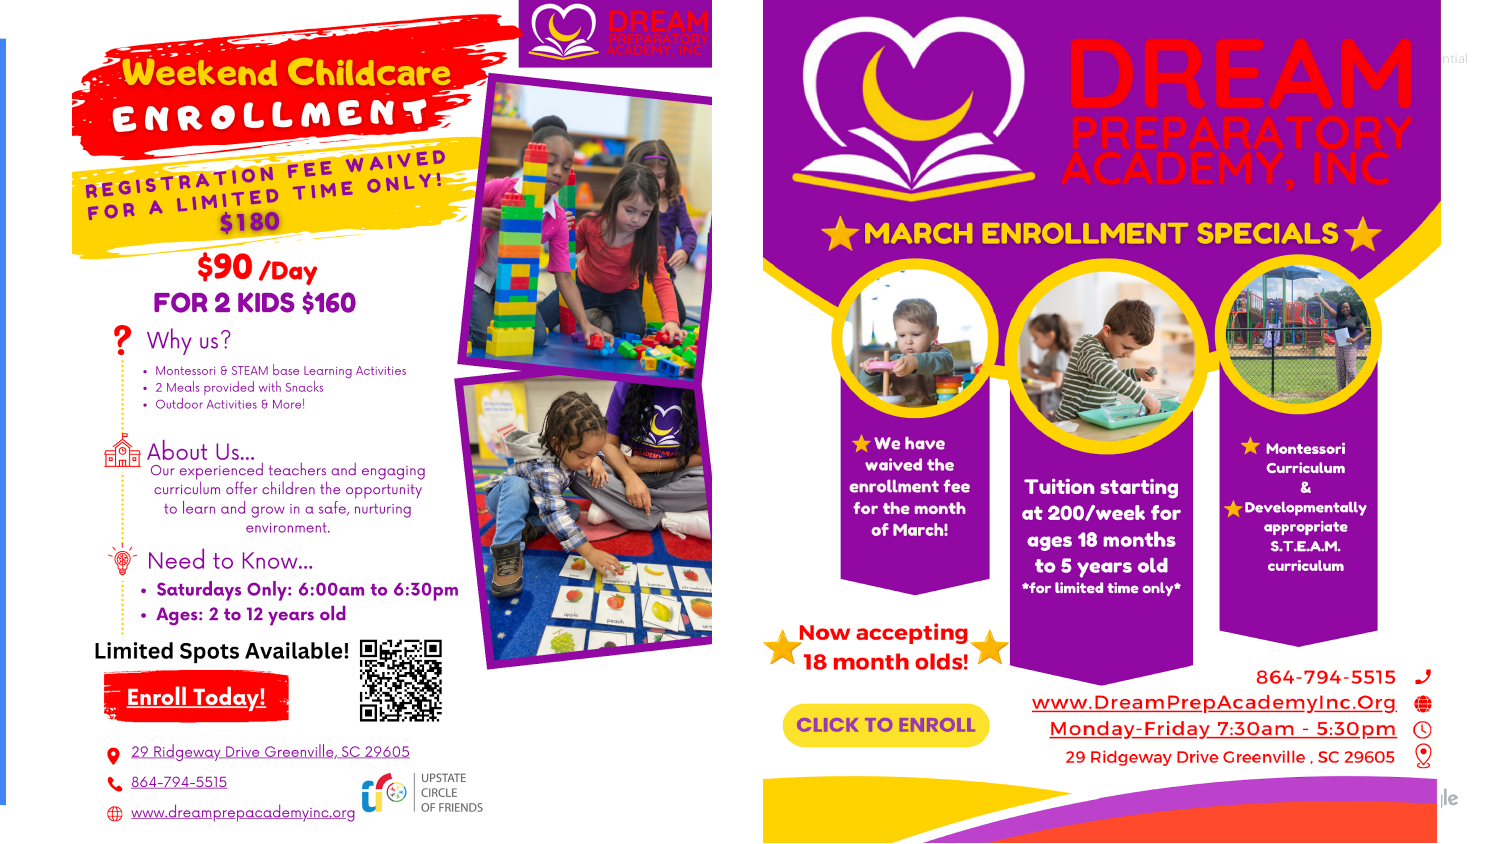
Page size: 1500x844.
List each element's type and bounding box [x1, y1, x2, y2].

picture [72, 0, 712, 840]
picture [762, 0, 1441, 844]
